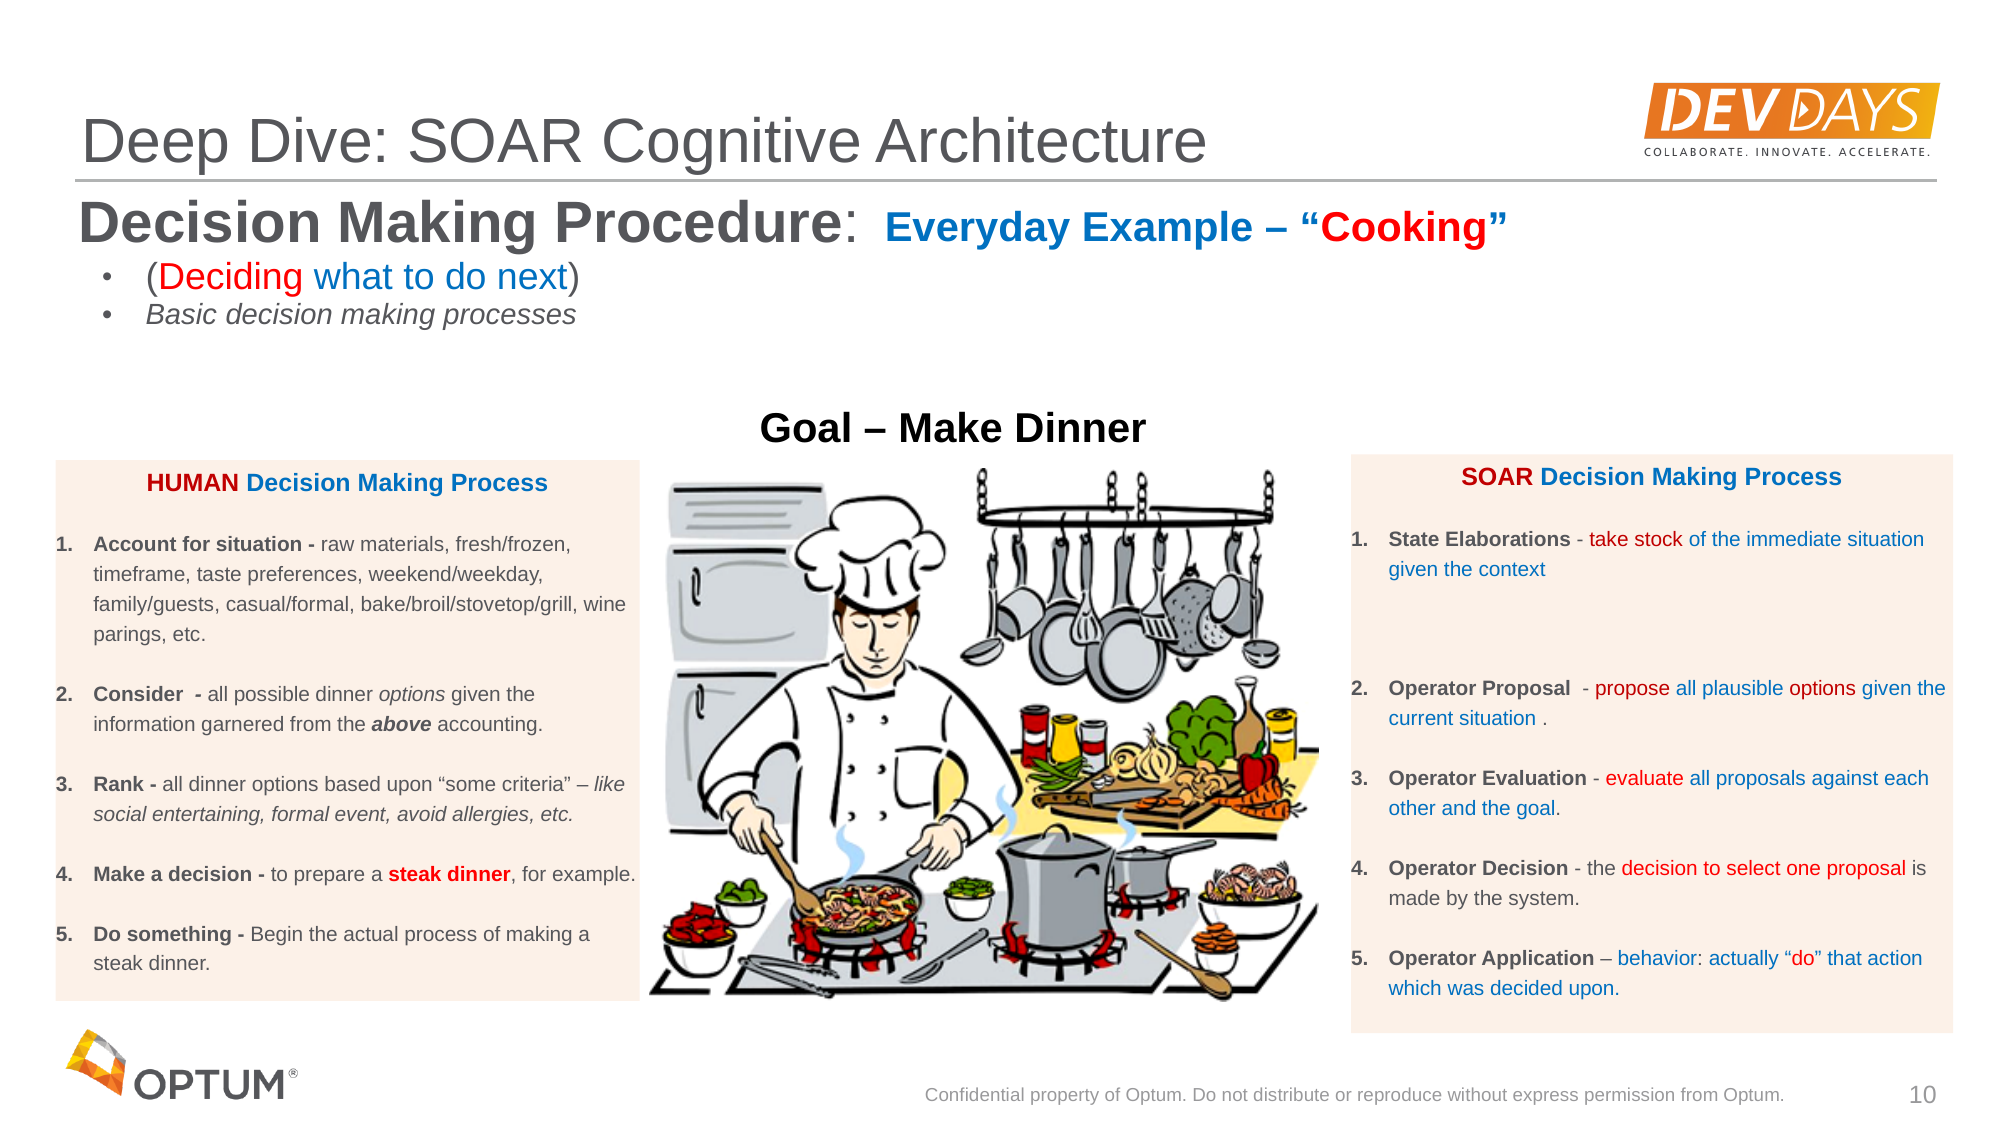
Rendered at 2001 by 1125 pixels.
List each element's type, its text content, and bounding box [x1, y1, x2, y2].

text_box Decision Making Procedure: (Deciding what to do next) Basic decision making processes [62, 189, 896, 371]
picture [64, 1027, 299, 1101]
text_box SOAR Decision Making Process State Elaborations - take stock of the immediate situation given the context Operator Proposal - propose all plausible options given the current situation . Operator Evaluation - evaluate all proposals against each other and the goal. Operator Decision - the decision to select one proposal is made by the system. Operator Application – behavior: actually “do” that action which was decided upon. [1351, 454, 1954, 1034]
slide_number 10 [1847, 1064, 1937, 1124]
title Deep Dive: SOAR Cognitive Architecture [81, 67, 1416, 177]
text_box HUMAN Decision Making Process Account for situation - raw materials, fresh/frozen, timeframe, taste preferences, weekend/weekday, family/guests, casual/formal, bake/broil/stovetop/grill, wine parings, etc. Consider - all possible dinner options given the information garnered from the above accounting. Rank - all dinner options based upon “some criteria” – like social entertaining, formal event, avoid allergies, etc. Make a decision - to prepare a steak dinner, for example. Do something - Begin the actual process of making a steak dinner. [55, 460, 640, 1001]
text_box Goal – Make Dinner [759, 404, 1179, 464]
picture [649, 468, 1319, 1002]
footer Confidential property of Optum. Do not distribute or reproduce without express permission from Optum. [868, 1064, 1841, 1124]
text_box Everyday Example – “Cooking” [884, 203, 1537, 264]
